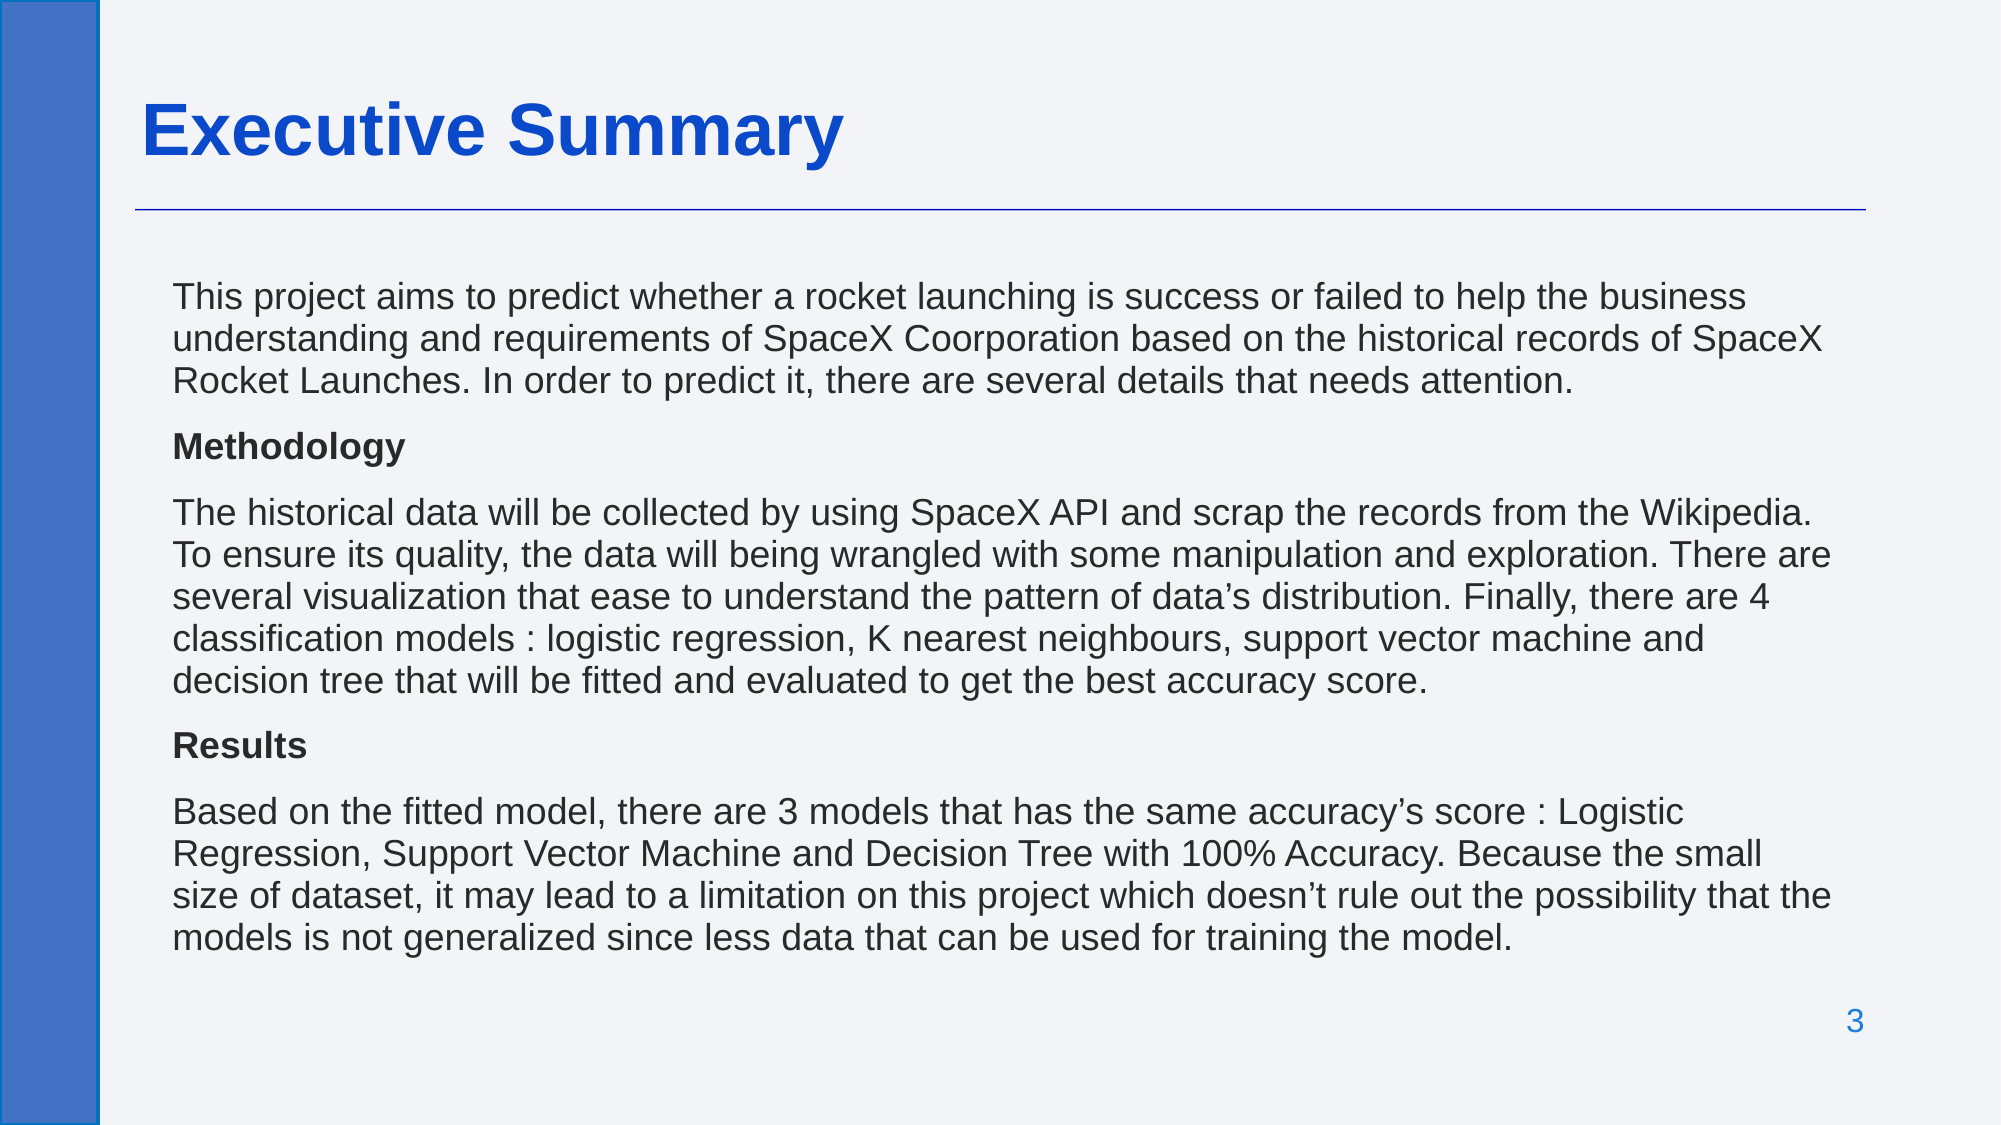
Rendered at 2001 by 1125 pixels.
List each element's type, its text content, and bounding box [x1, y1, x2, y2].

text_box [0, 0, 100, 1125]
picture [100, 0, 2001, 1125]
text_box Executive Summary [126, 88, 1852, 179]
slide_number 3 [1852, 988, 1880, 1055]
text_box This project aims to predict whether a rocket launching is success or failed to help the business understanding and requirements of SpaceX Coorporation based on the historical records of SpaceX Rocket Launches. In order to predict it, there are several details that needs attention. Methodology The historical data will be collected by using SpaceX API and scrap the records from the Wikipedia. To ensure its quality, the data will being wrangled with some manipulation and exploration. There are several visualization that ease to understand the pattern of data’s distribution. Finally, there are 4 classification models : logistic regression, K nearest neighbours, support vector machine and decision tree that will be fitted and evaluated to get the best accuracy score. Results Based on the fitted model, there are 3 models that has the same accuracy’s score : Logistic Regression, Support Vector Machine and Decision Tree with 100% Accuracy. Because the small size of dataset, it may lead to a limitation on this project which doesn’t rule out the possibility that the models is not generalized since less data that can be used for training the model. [157, 267, 1852, 1055]
